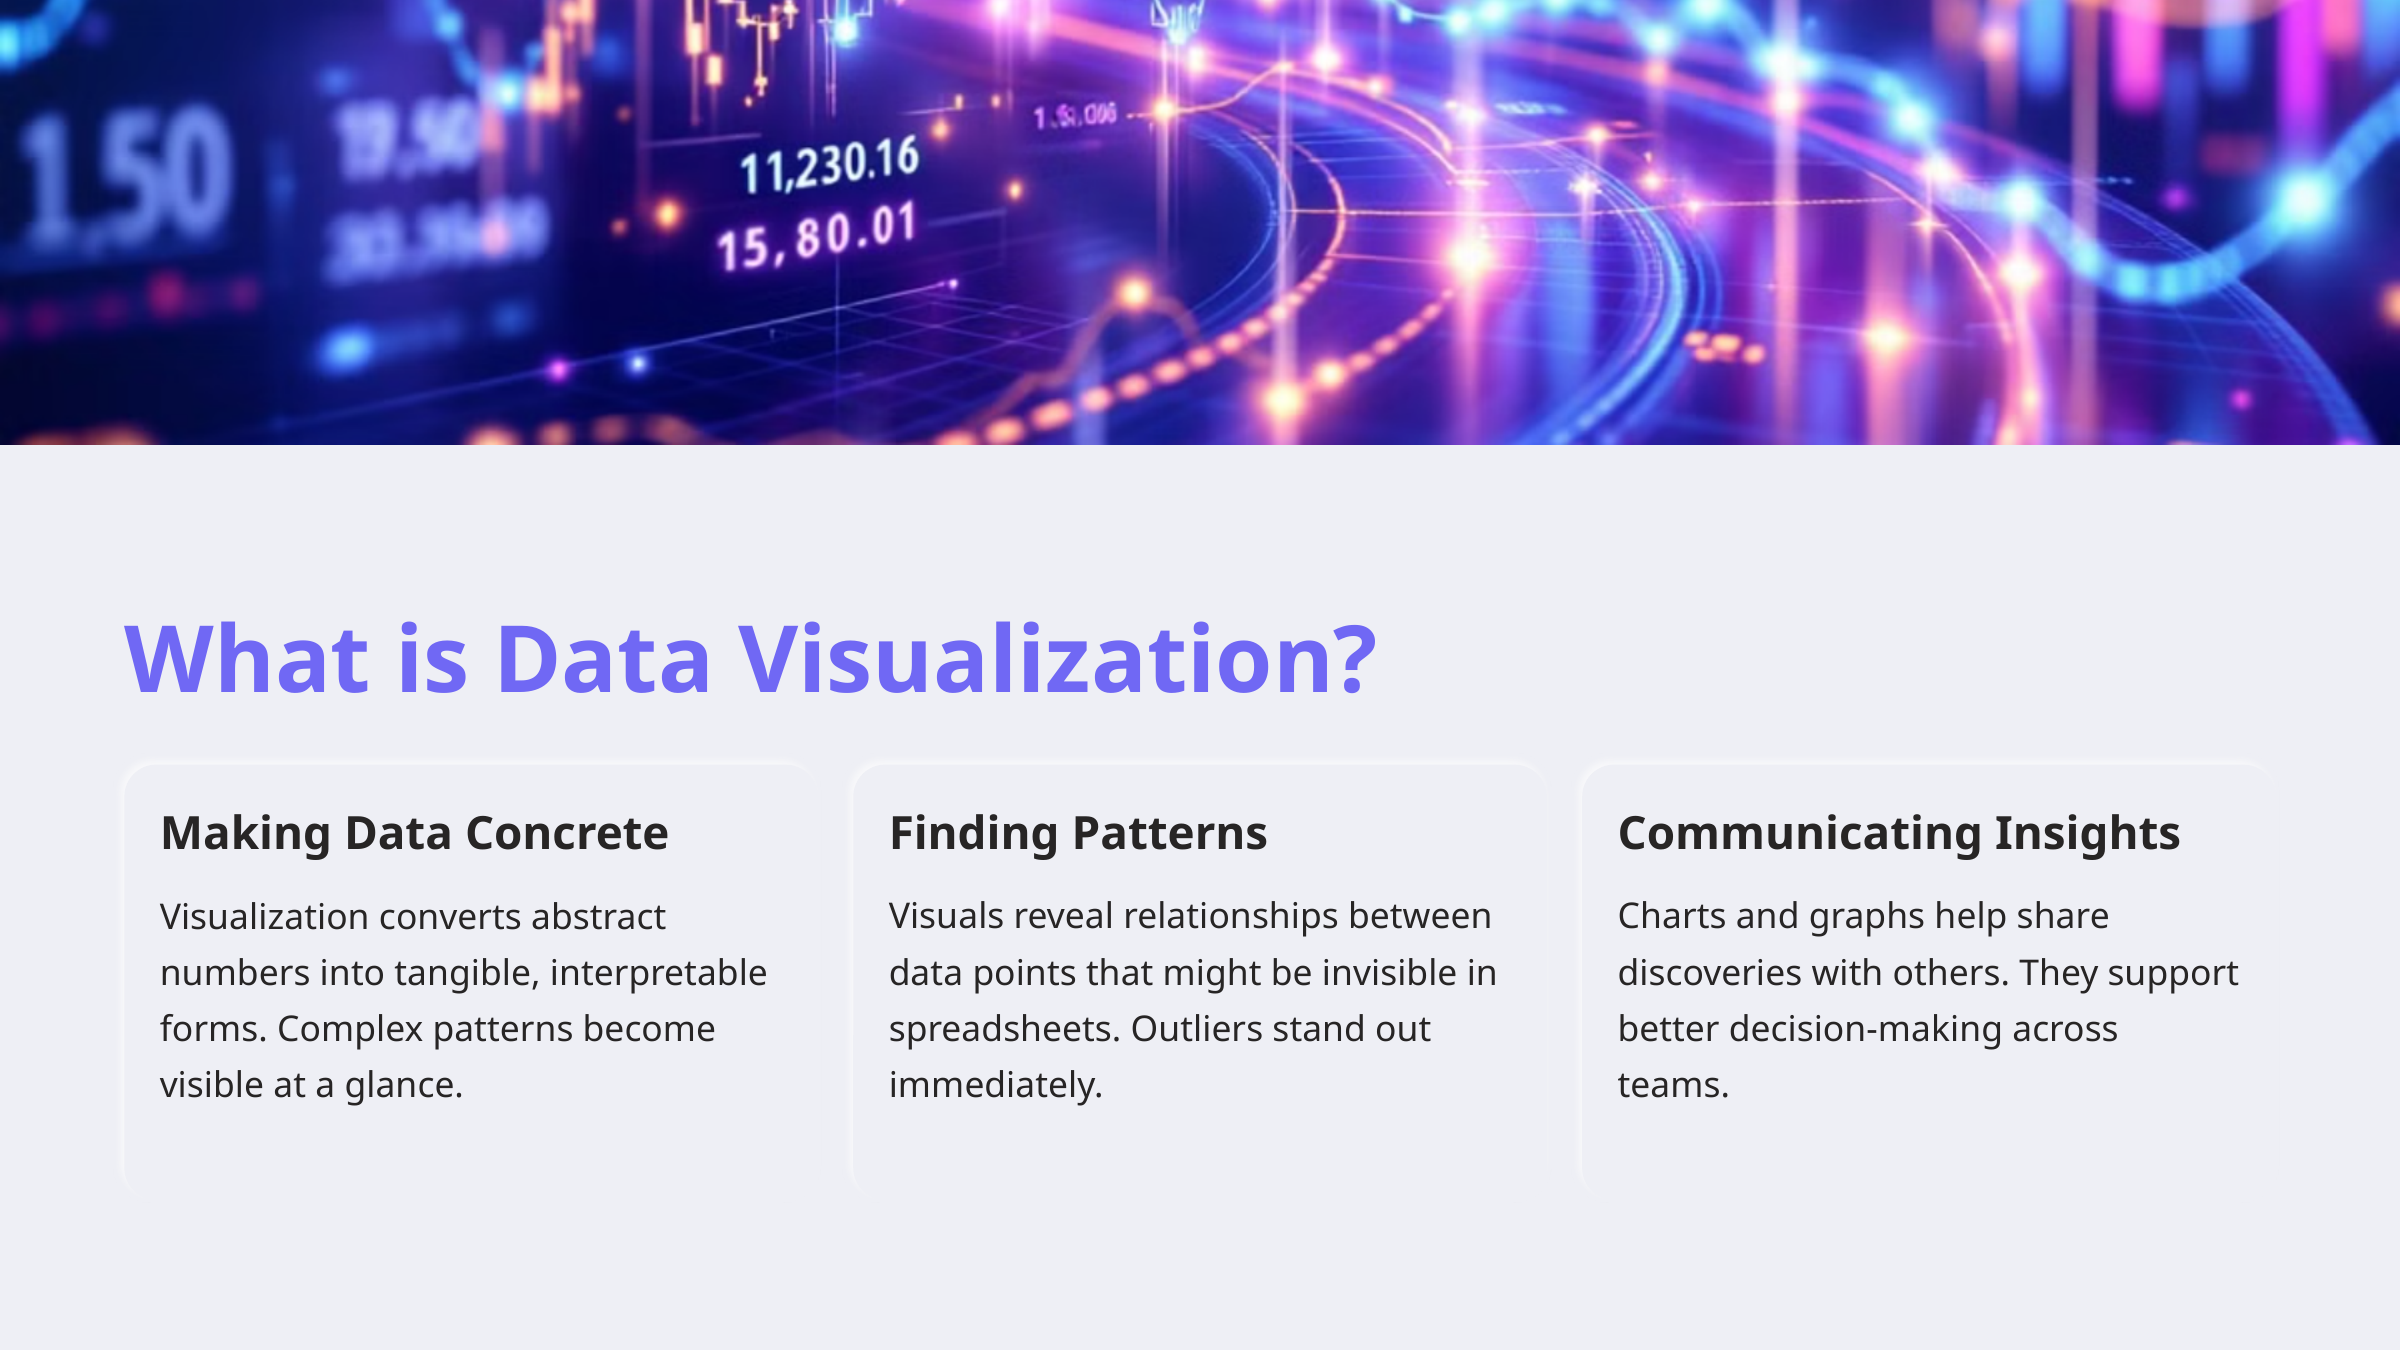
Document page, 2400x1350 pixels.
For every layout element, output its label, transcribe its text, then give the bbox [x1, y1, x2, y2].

text_box Visualization converts abstract numbers into tangible, interpretable forms. Complex patterns become visible at a glance. [159, 879, 783, 1165]
text_box Finding Patterns [888, 800, 1357, 859]
text_box Charts and graphs help share discoveries with others. They support better decision-making across teams. [1617, 879, 2240, 1108]
text_box [124, 764, 818, 1200]
text_box What is Data Visualization? [124, 594, 1238, 712]
text_box [1582, 764, 2276, 1200]
text_box Communicating Insights [1617, 800, 2120, 859]
text_box Visuals reveal relationships between data points that might be invisible in spreadsheets. Outliers stand out immediately. [888, 879, 1512, 1108]
text_box [853, 764, 1547, 1200]
picture [0, 0, 2400, 445]
text_box Making Data Concrete [159, 800, 628, 859]
